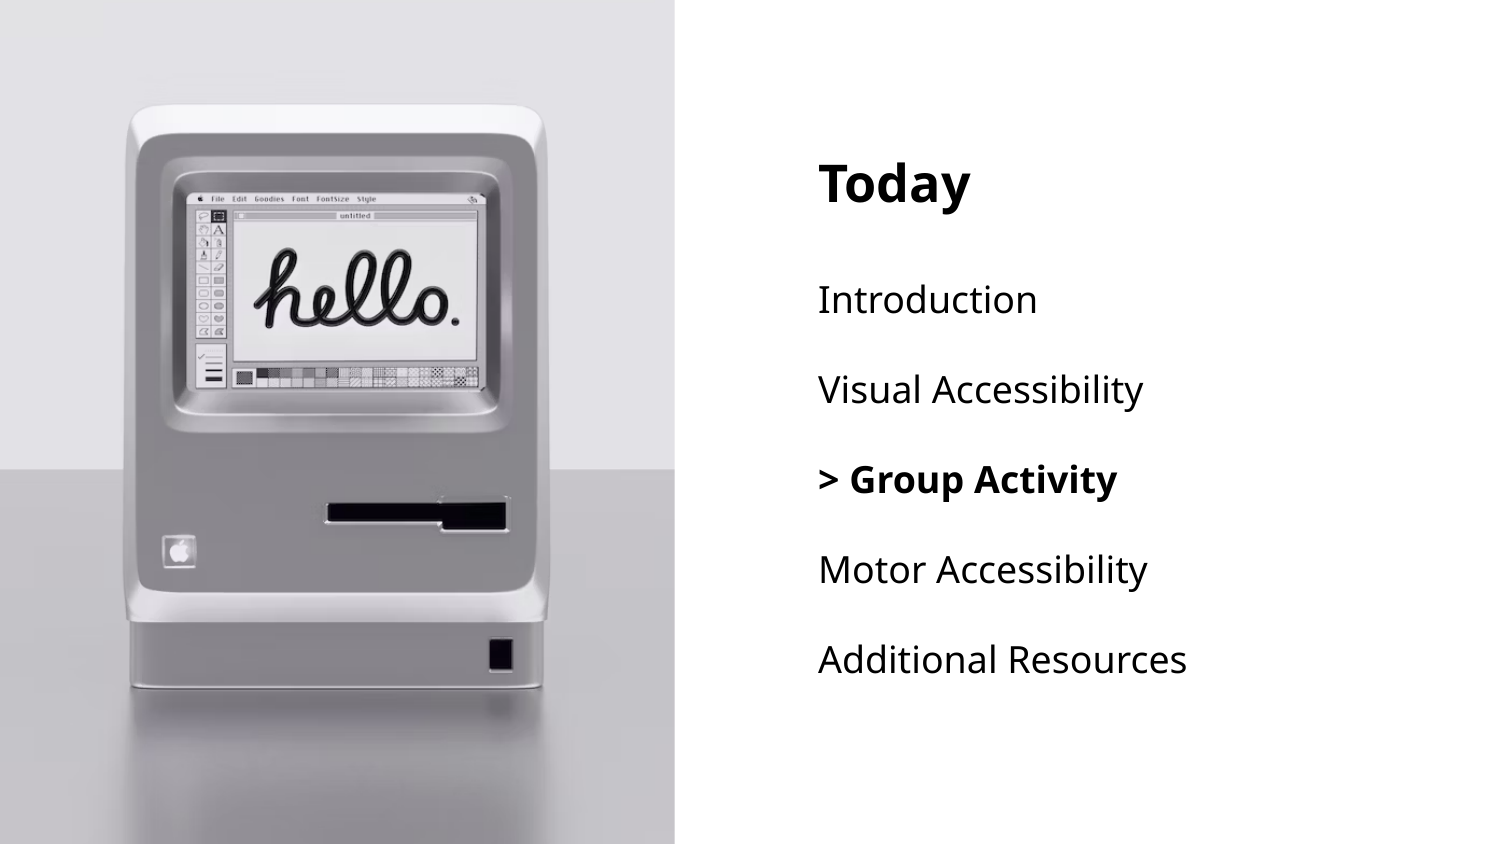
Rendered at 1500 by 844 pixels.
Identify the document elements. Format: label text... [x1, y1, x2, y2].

picture [0, 0, 675, 844]
text_box Today Introduction Visual Accessibility > Group Activity Motor Accessibility Additional Resources [803, 135, 1361, 708]
